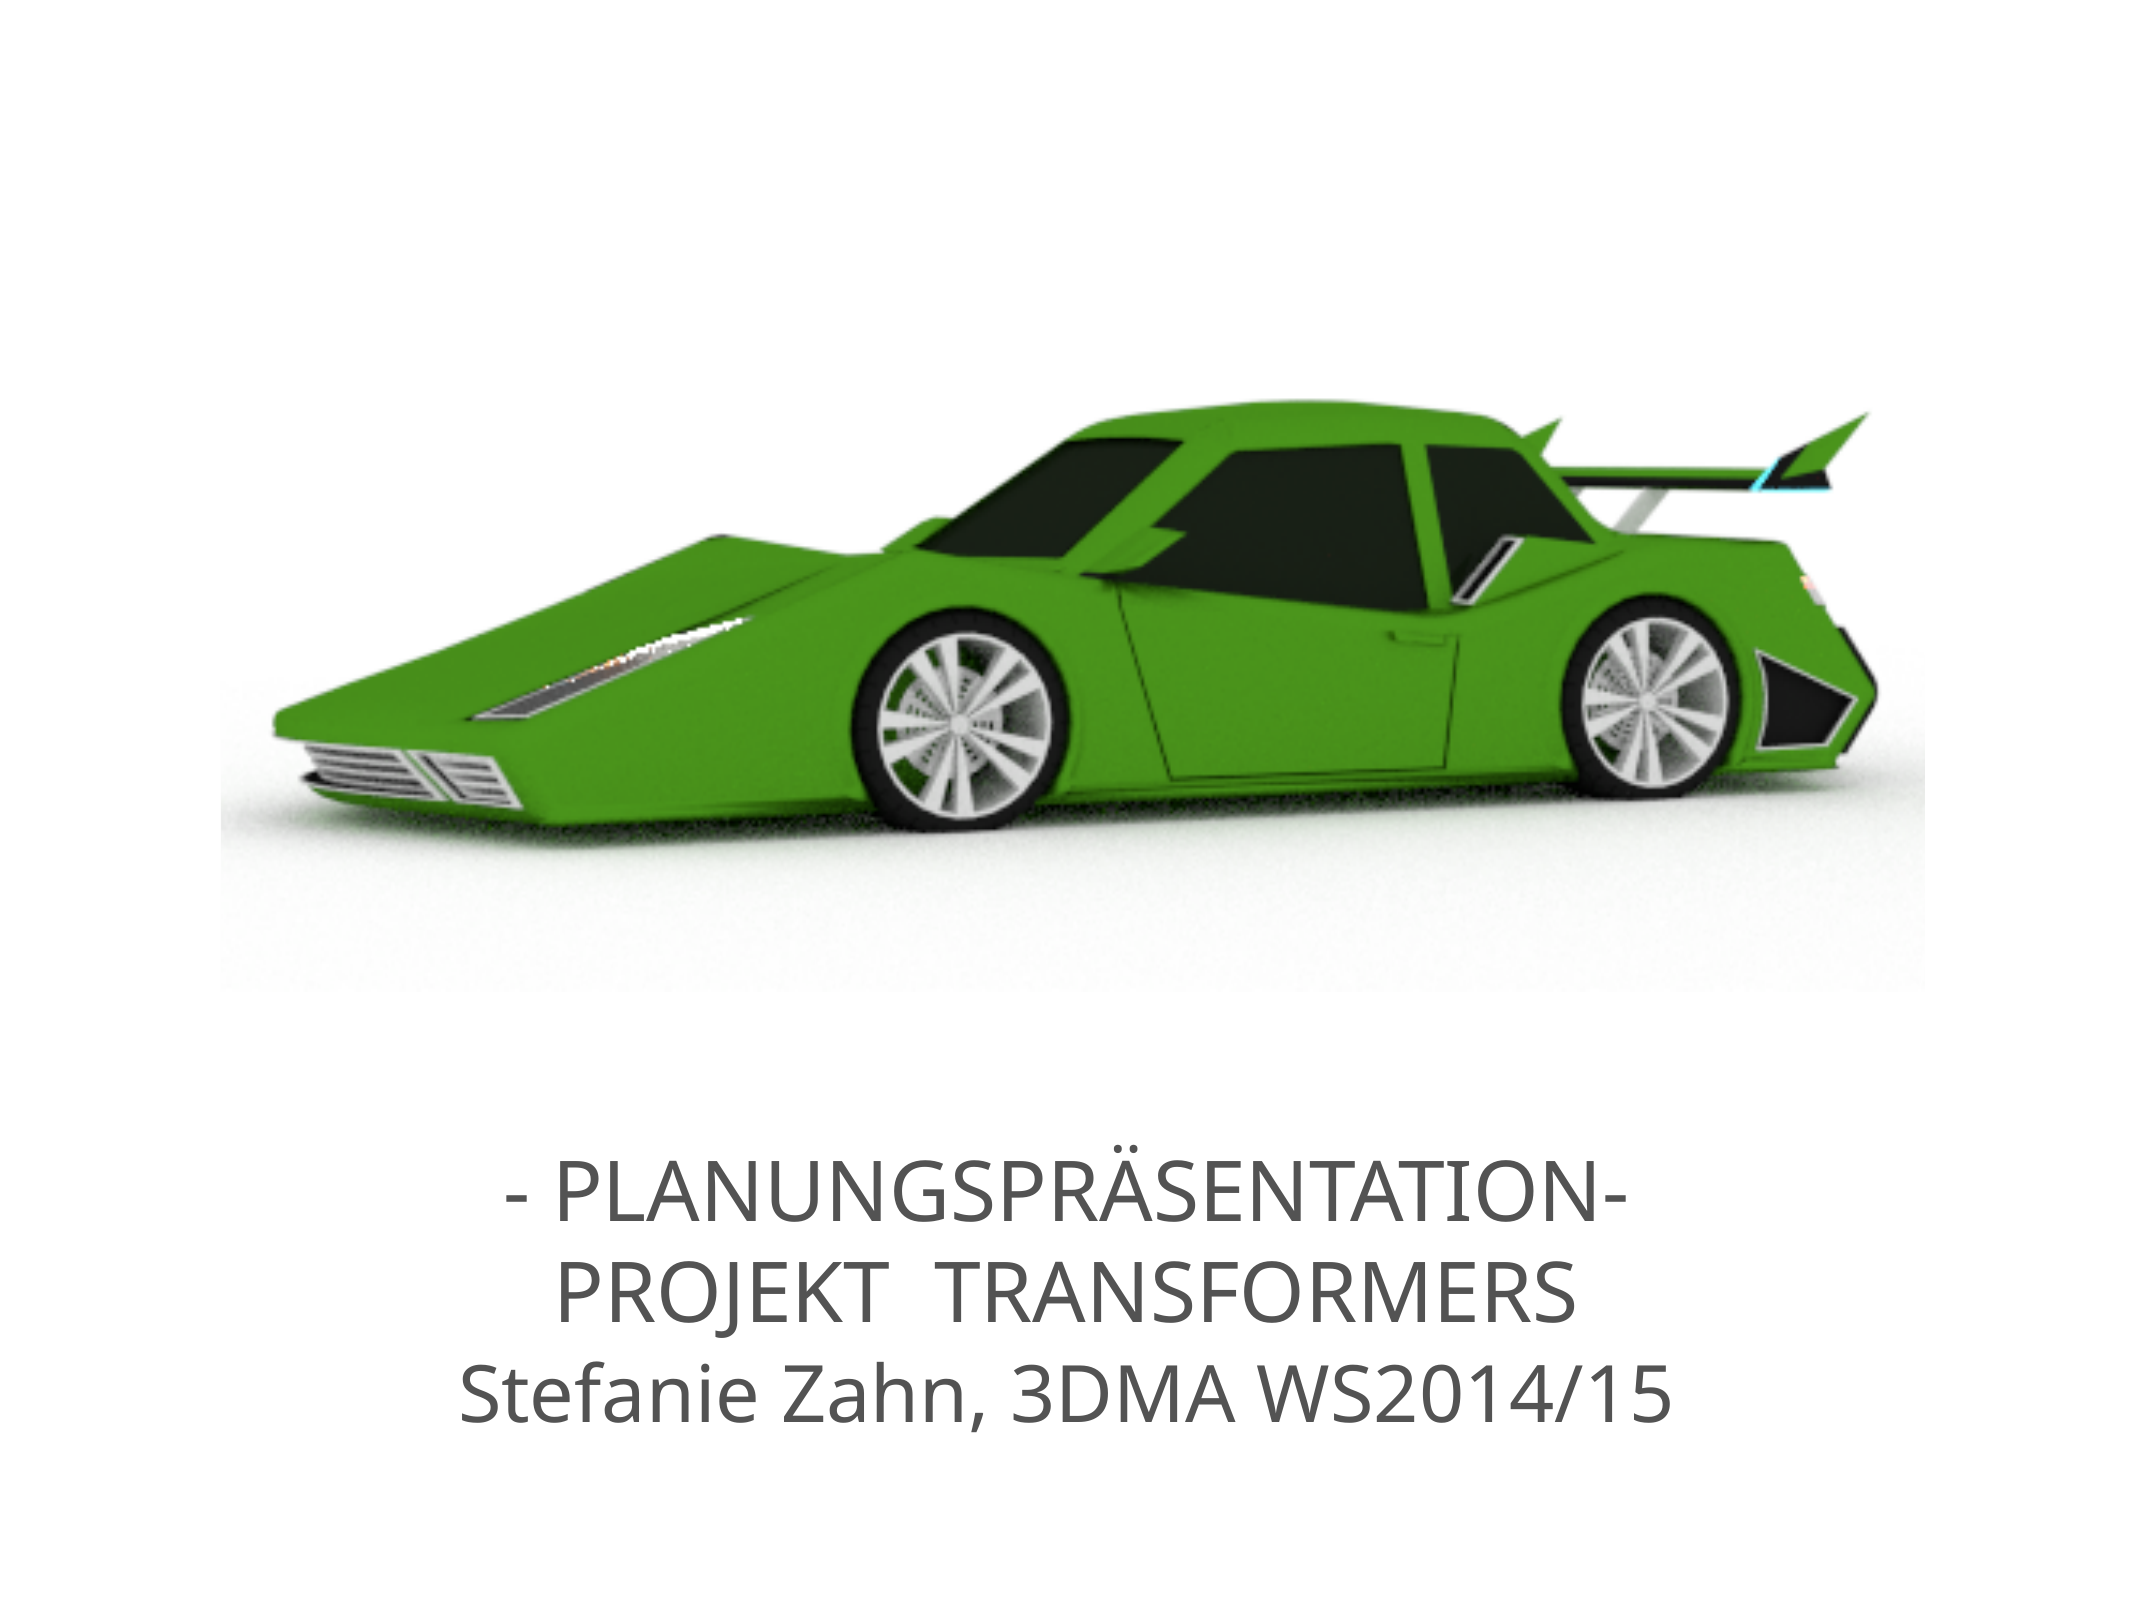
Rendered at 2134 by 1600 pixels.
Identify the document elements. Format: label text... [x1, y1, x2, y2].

title - Planungspräsentation- Projekt Transformers [207, 1132, 1926, 1343]
picture [220, 139, 1926, 993]
list Stefanie Zahn, 3DMA WS2014/15 [207, 1343, 1926, 1530]
